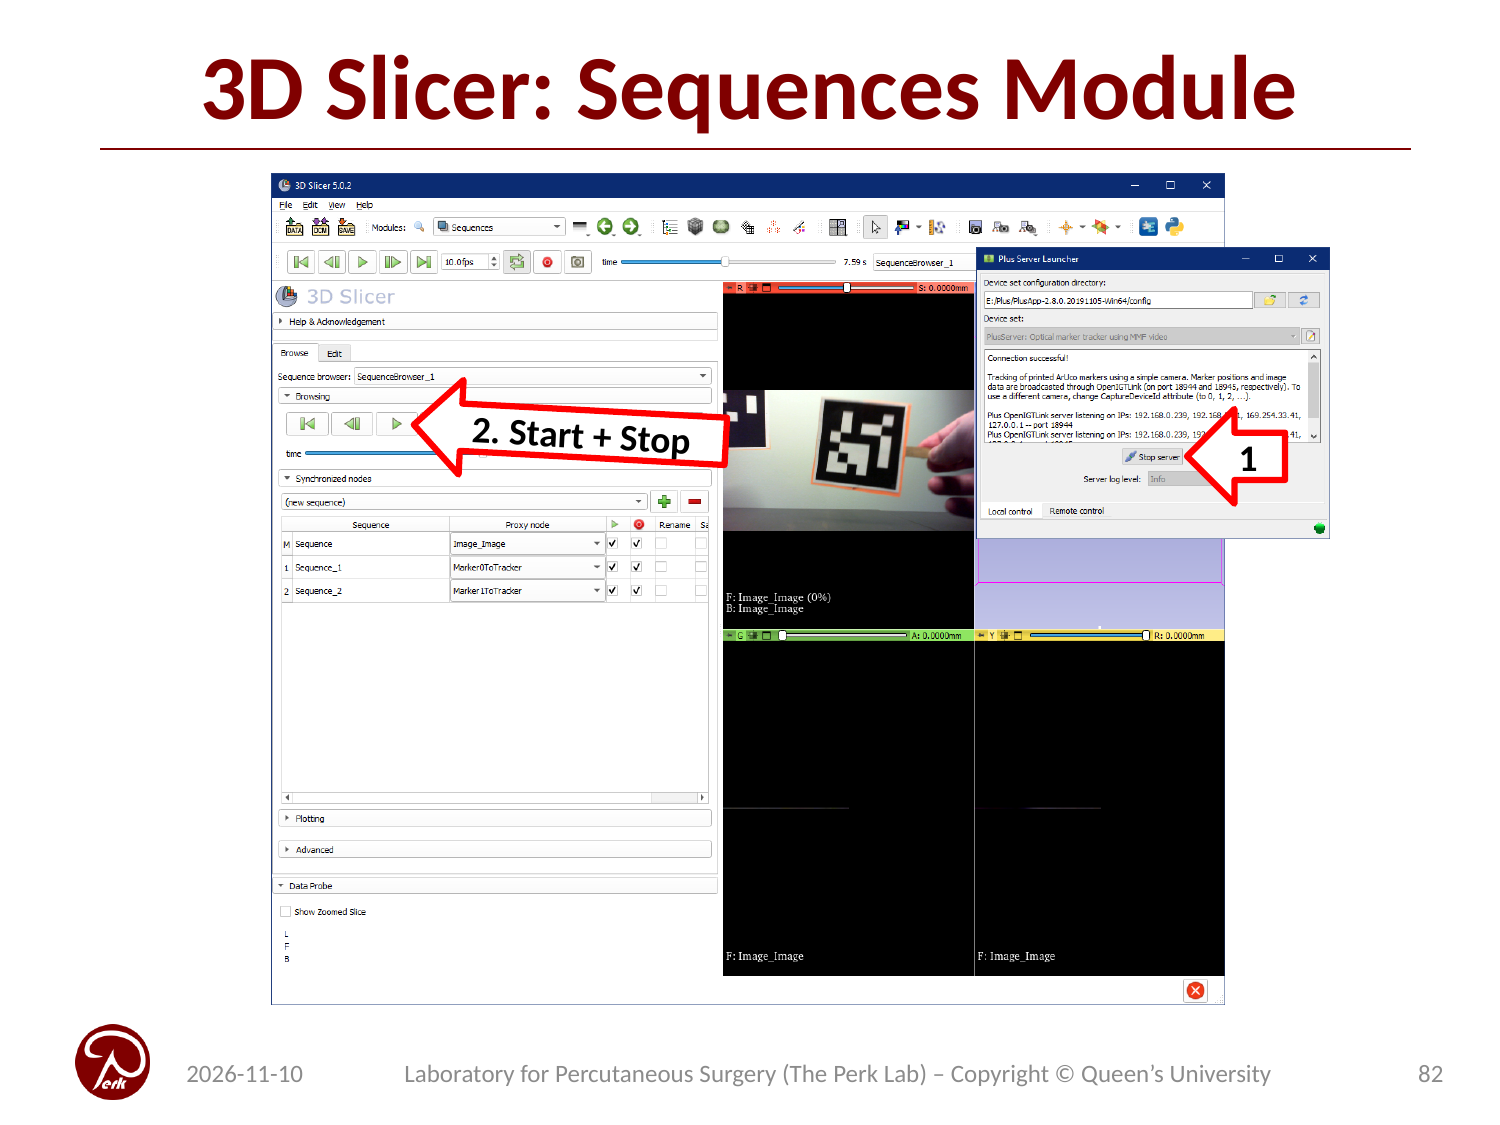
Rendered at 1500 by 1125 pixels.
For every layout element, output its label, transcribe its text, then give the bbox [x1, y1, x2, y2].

picture [75, 1024, 150, 1100]
slide_number 82 [1352, 1042, 1459, 1103]
title 3D Slicer: Sequences Module [75, 7, 1425, 159]
picture [270, 173, 1330, 1006]
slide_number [171, 1042, 325, 1103]
footer Laboratory for Percutaneous Surgery (The Perk Lab) – Copyright © Queen’s University [348, 1042, 1329, 1103]
